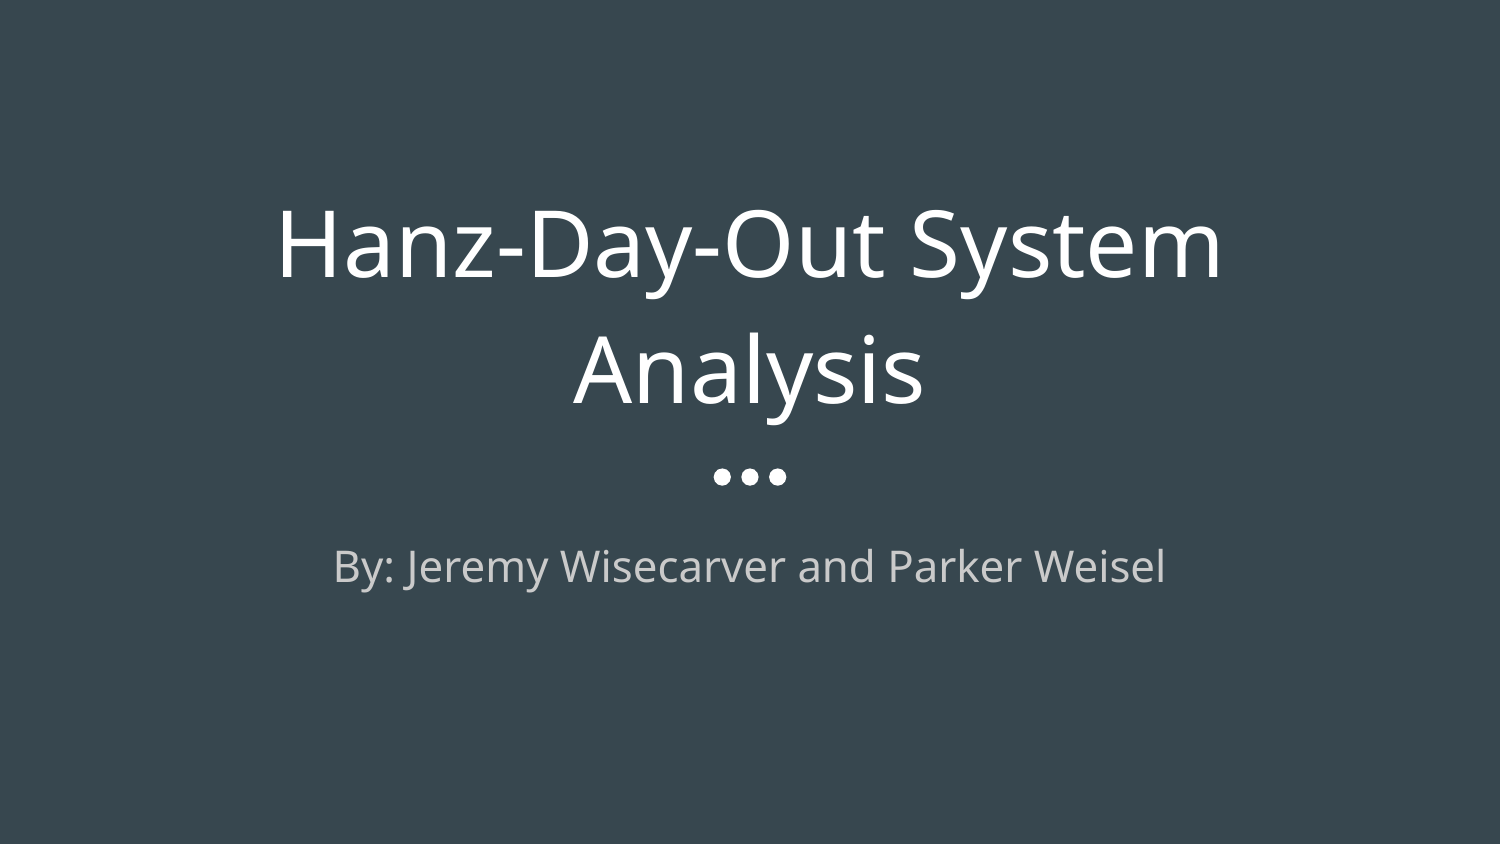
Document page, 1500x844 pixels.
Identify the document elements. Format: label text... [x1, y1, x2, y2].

title Hanz-Day-Out System Analysis [110, 162, 1390, 447]
subtitle By: Jeremy Wisecarver and Parker Weisel [110, 520, 1390, 651]
